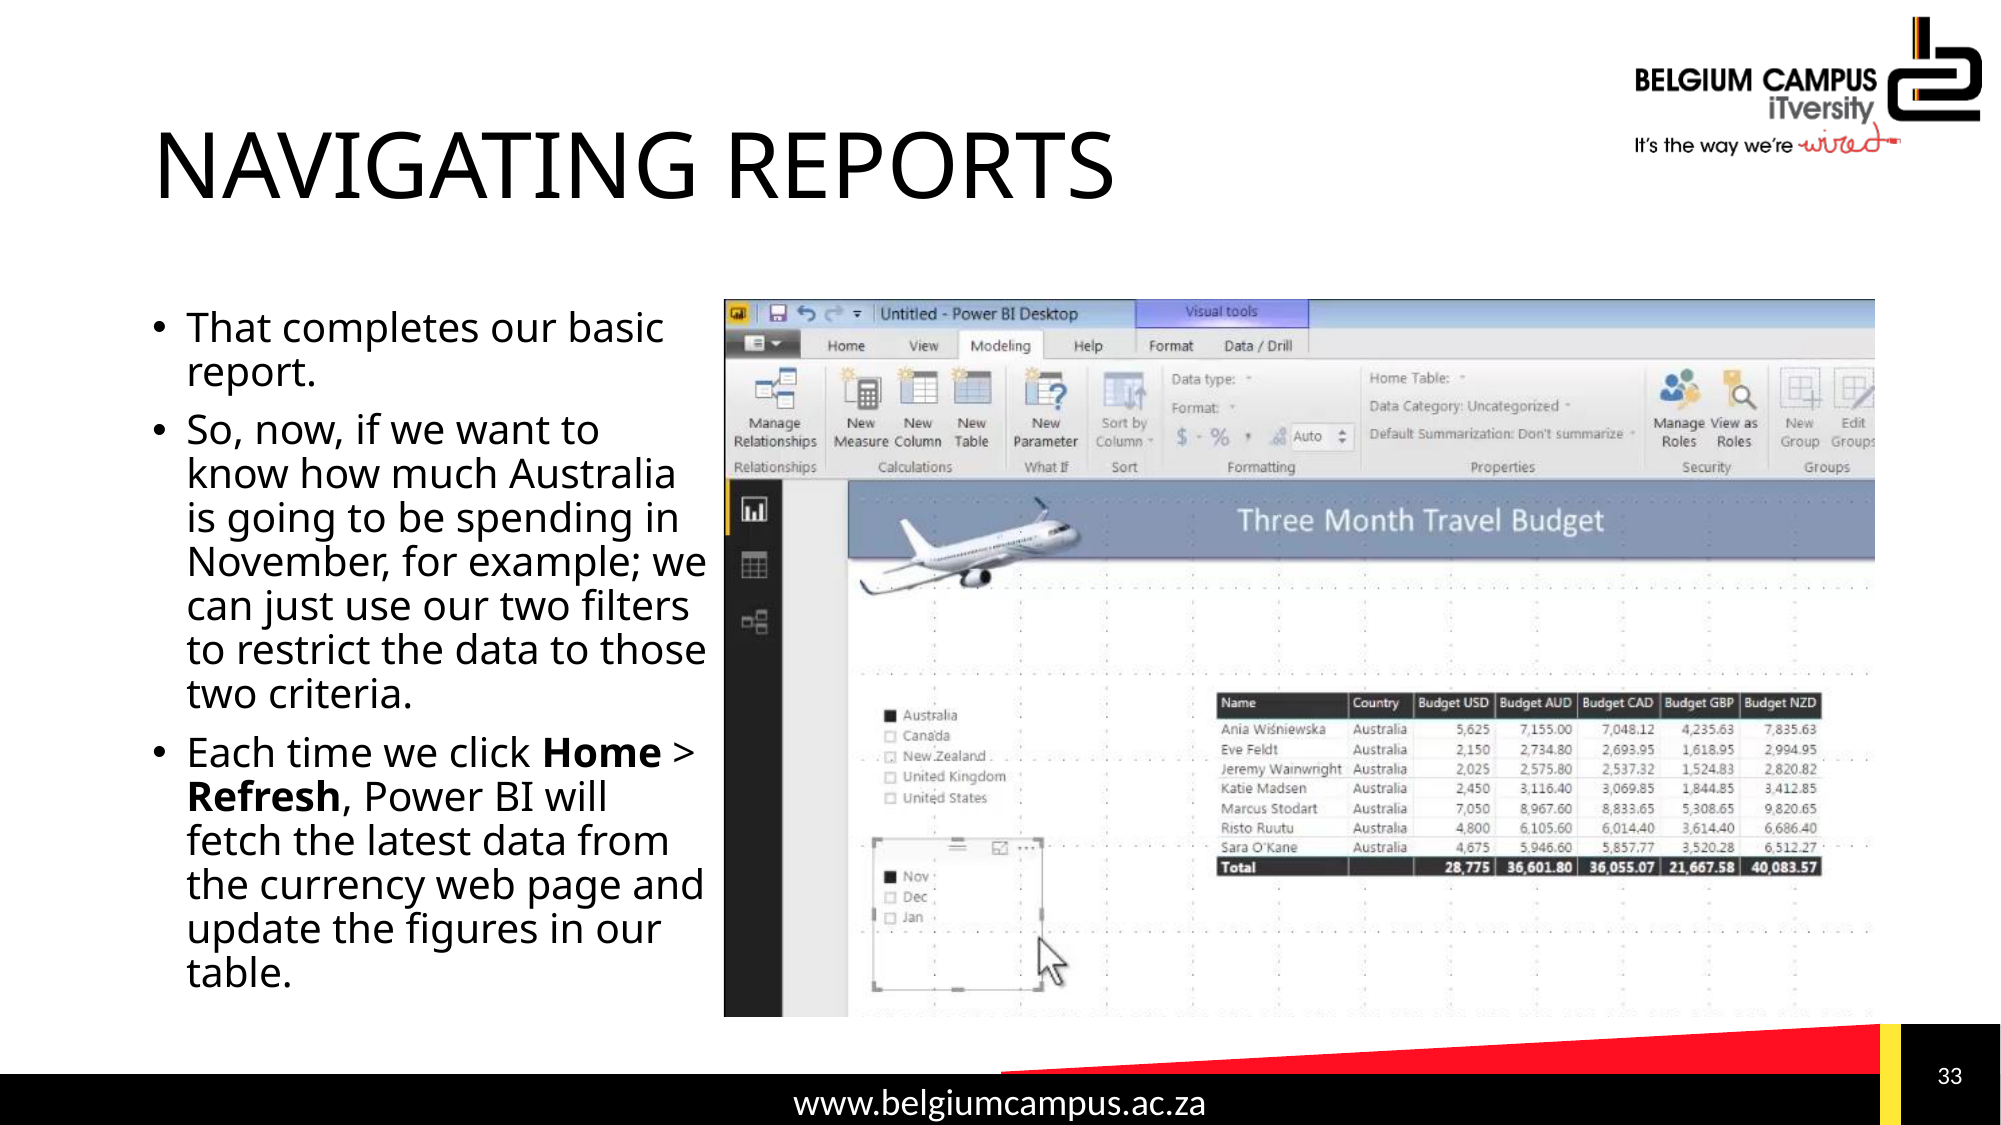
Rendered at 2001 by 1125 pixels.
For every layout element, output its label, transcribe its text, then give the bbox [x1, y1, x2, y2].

list That completes our basic report. So, now, if we want to know how much Australia is going to be spending in November, for example; we can just use our two filters to restrict the data to those two criteria. Each time we click Home > Refresh, Power BI will fetch the latest data from the currency web page and update the figures in our table. [137, 299, 723, 1014]
picture [1631, 0, 1986, 198]
title NAVIGATING REPORTS [137, 59, 1863, 278]
picture [723, 299, 1875, 1017]
